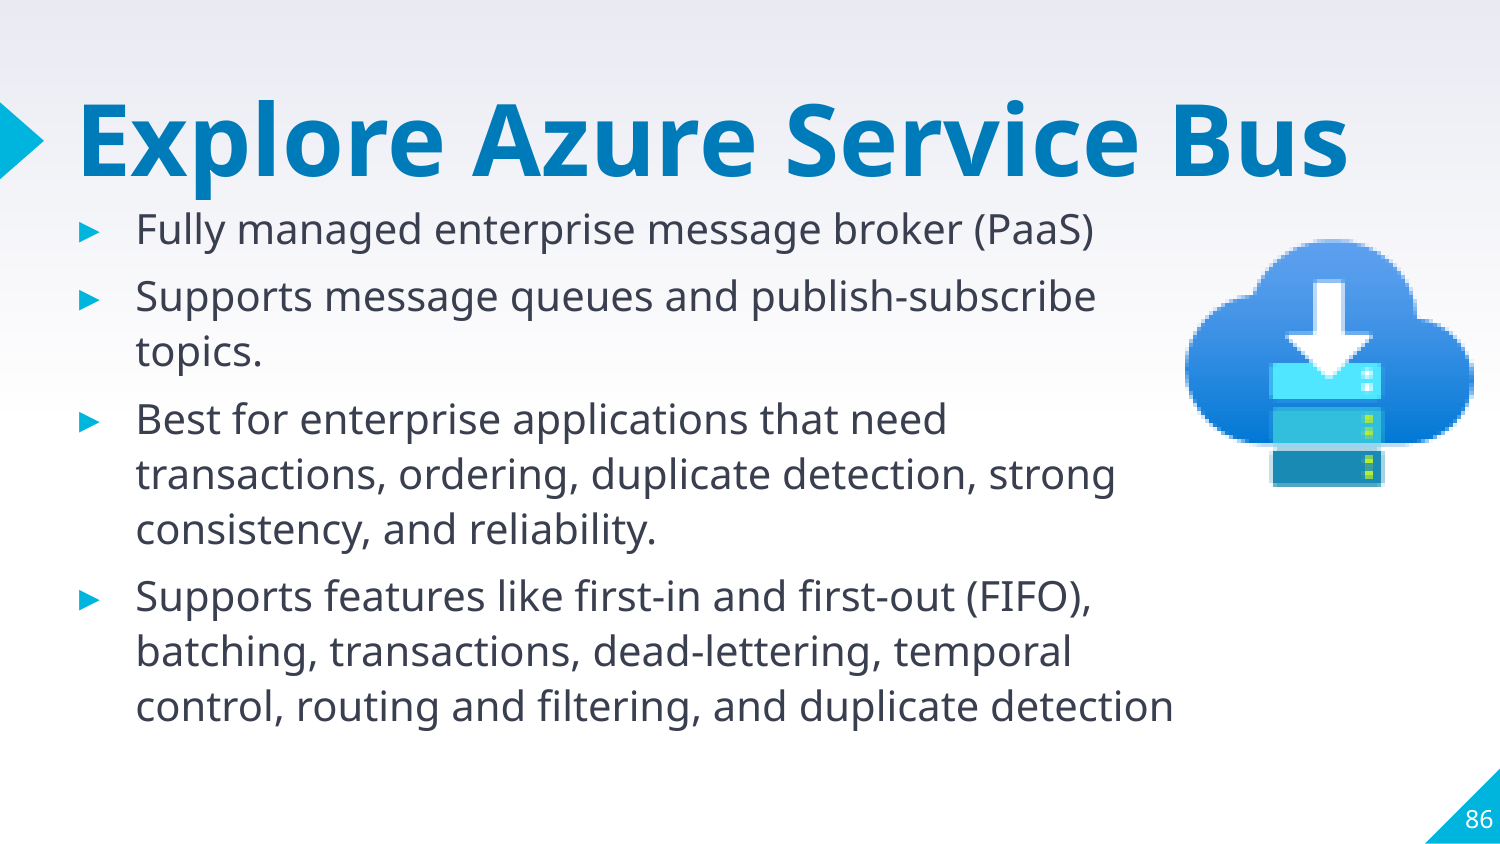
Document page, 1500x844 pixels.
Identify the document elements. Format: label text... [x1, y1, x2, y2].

list Fully managed enterprise message broker (PaaS) Supports message queues and publish-subscribe topics. Best for enterprise applications that need transactions, ordering, duplicate detection, strong consistency, and reliability. Supports features like first-in and first-out (FIFO), batching, transactions, dead-lettering, temporal control, routing and filtering, and duplicate detection [60, 197, 1182, 798]
slide_number 86 [1418, 760, 1494, 838]
title Explore Azure Service Bus [75, 99, 1460, 220]
picture [1185, 219, 1474, 508]
